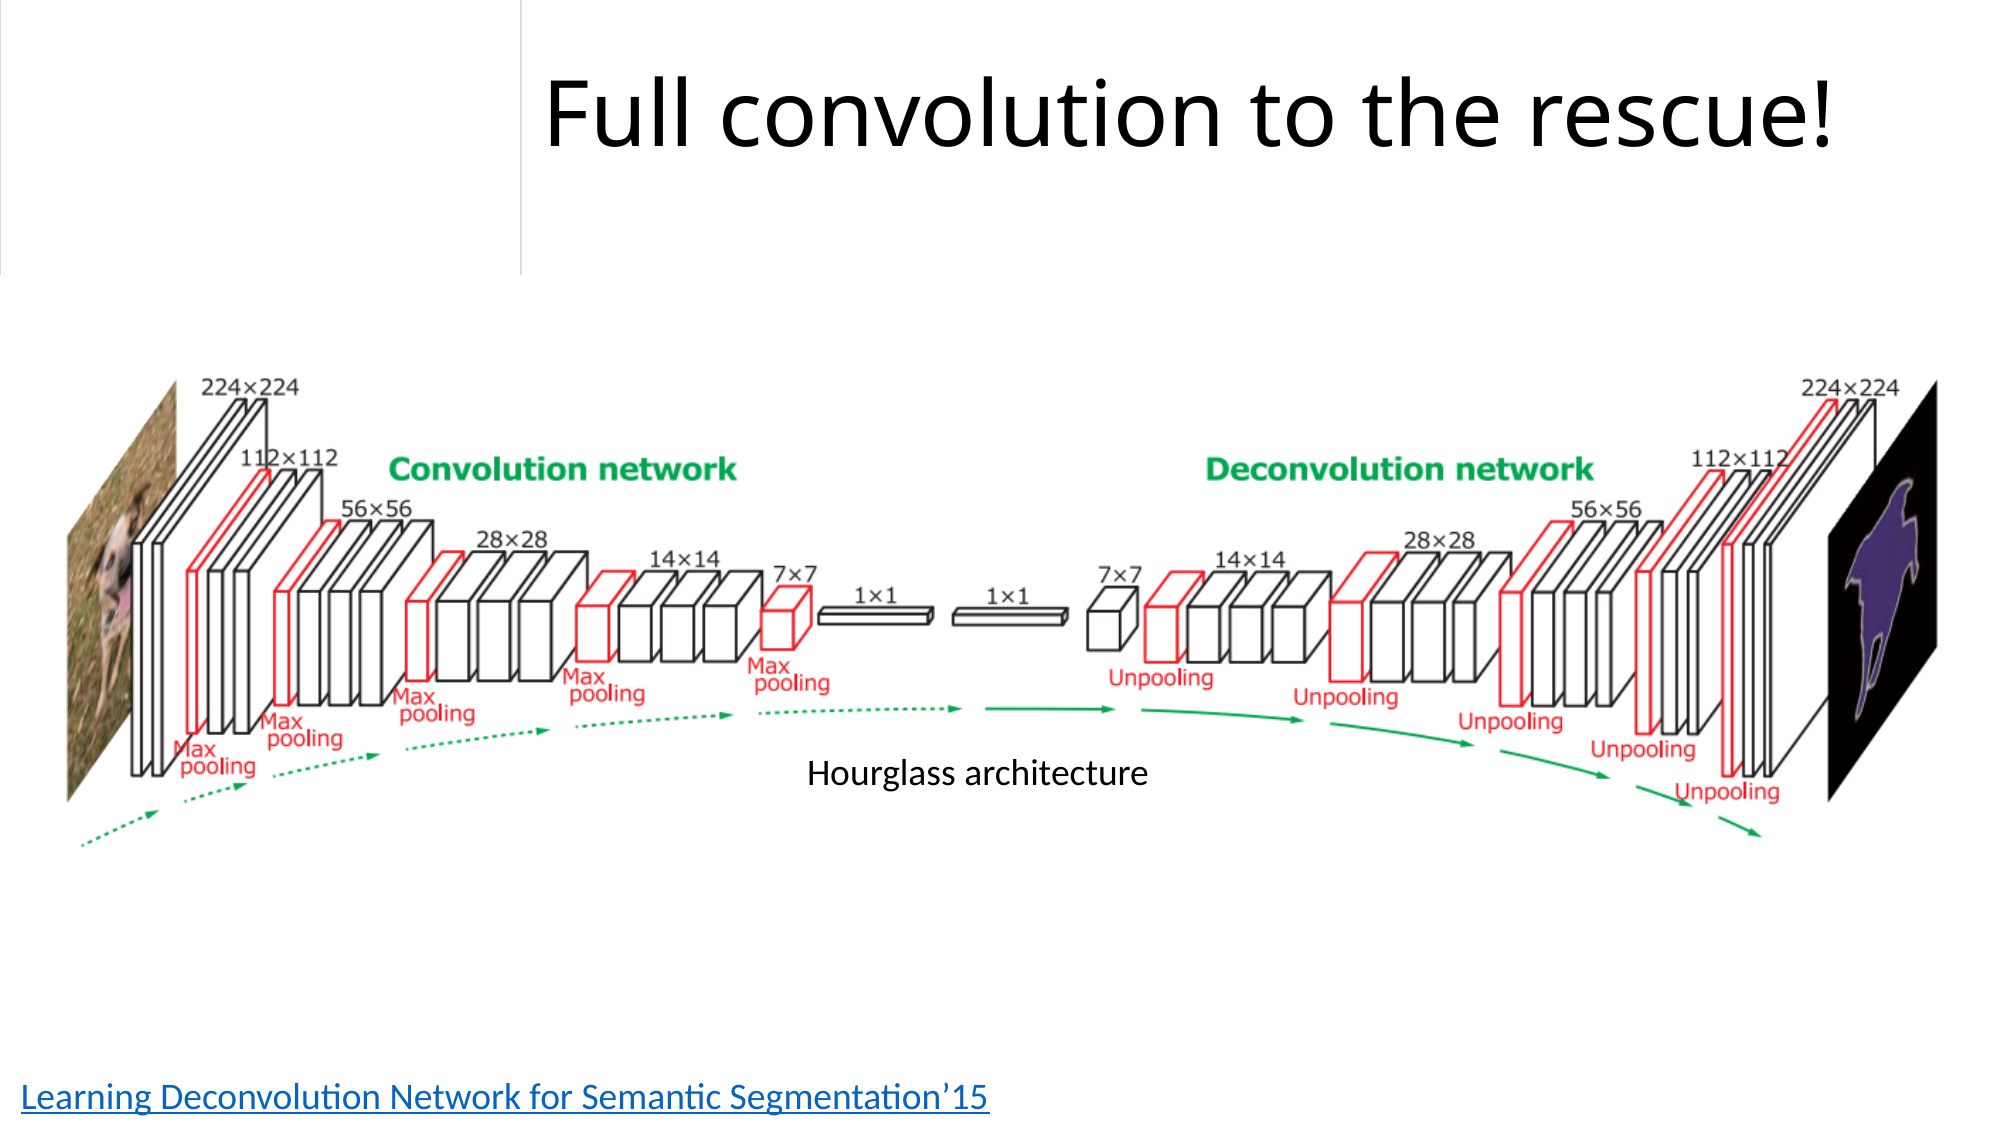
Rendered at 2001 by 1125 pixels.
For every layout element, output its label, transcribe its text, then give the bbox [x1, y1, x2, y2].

picture [0, 275, 2000, 850]
text_box Learning Deconvolution Network for Semantic Segmentation’15 [6, 1064, 1005, 1125]
title Full convolution to the rescue! [528, 59, 1863, 275]
